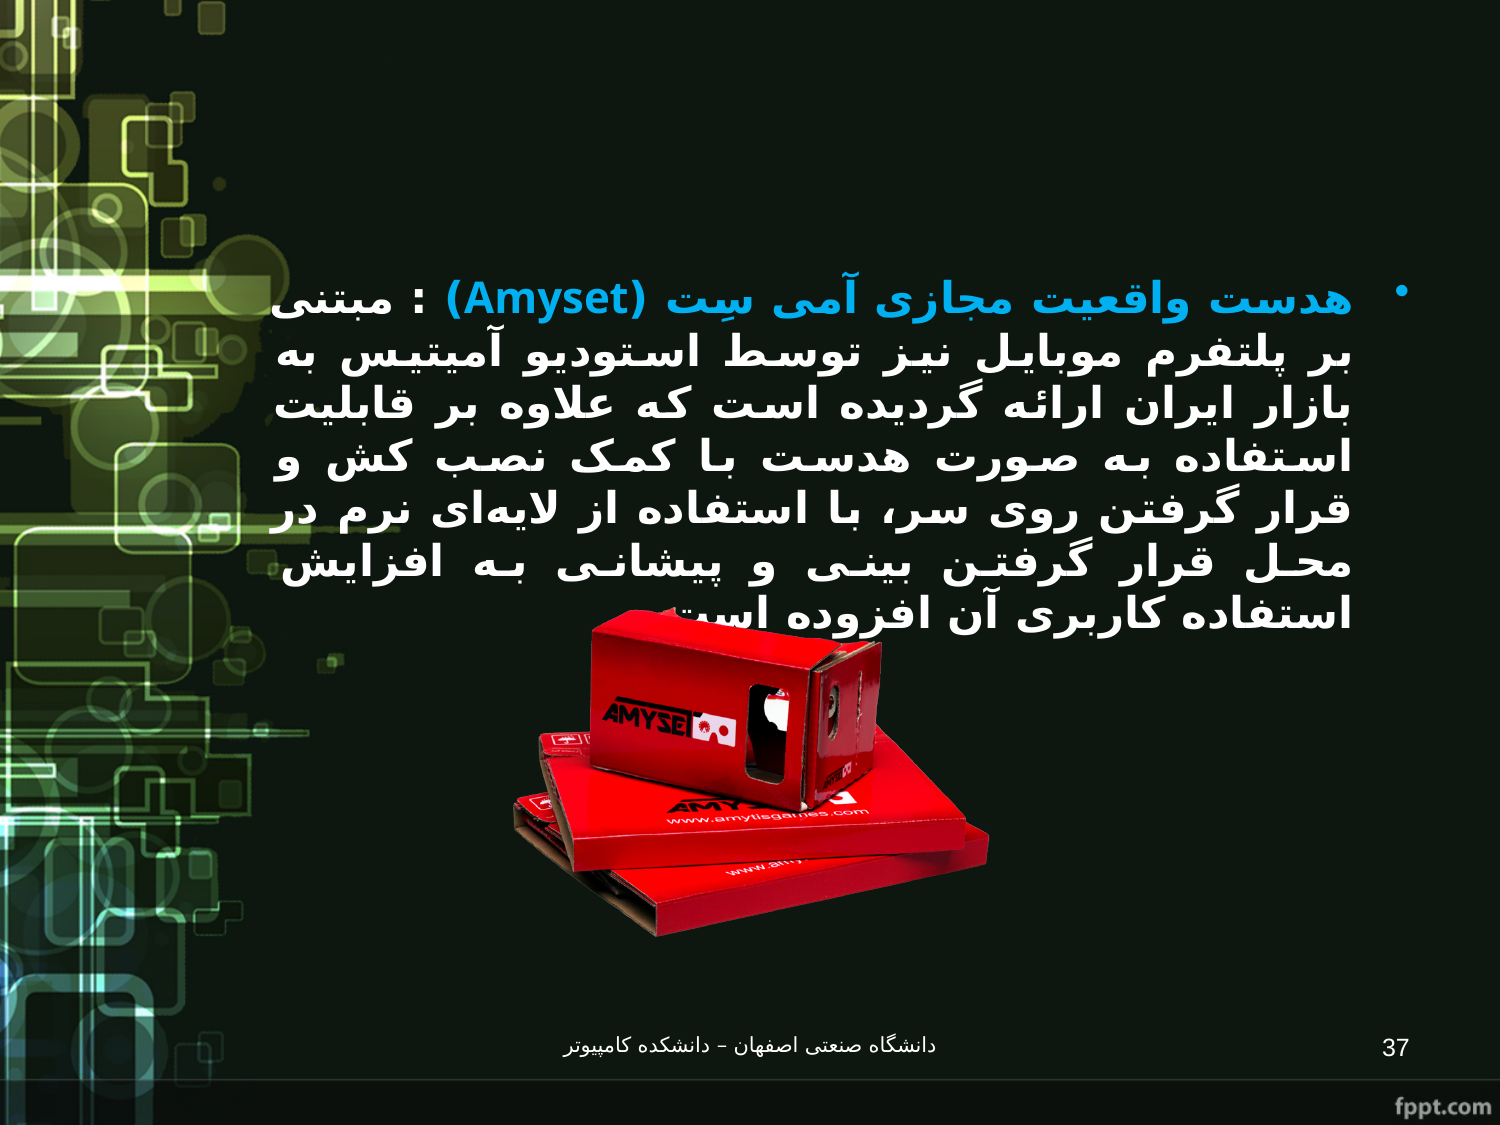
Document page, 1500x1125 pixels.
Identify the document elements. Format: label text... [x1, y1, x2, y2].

slide_number 37 [1074, 1024, 1425, 1103]
list هدست واقعیت مجازی آمی سِت (Amyset) : مبتنی بر پلتفرم موبایل نیز توسط استودیو آمیتیس به بازار ایران ارائه گردیده است که علاوه بر قابلیت استفاده به صورت هدست با کمک نصب کش و قرار گرفتن روی سر، با استفاده از لایه‌ای نرم در محل قرار گرفتن بینی و پیشانی به افزایش استفاده کاربری آن افزوده است. [253, 262, 1425, 1005]
footer دانشگاه صنعتی اصفهان – دانشکده کامپیوتر [512, 1024, 988, 1103]
picture [0, 0, 1500, 1125]
